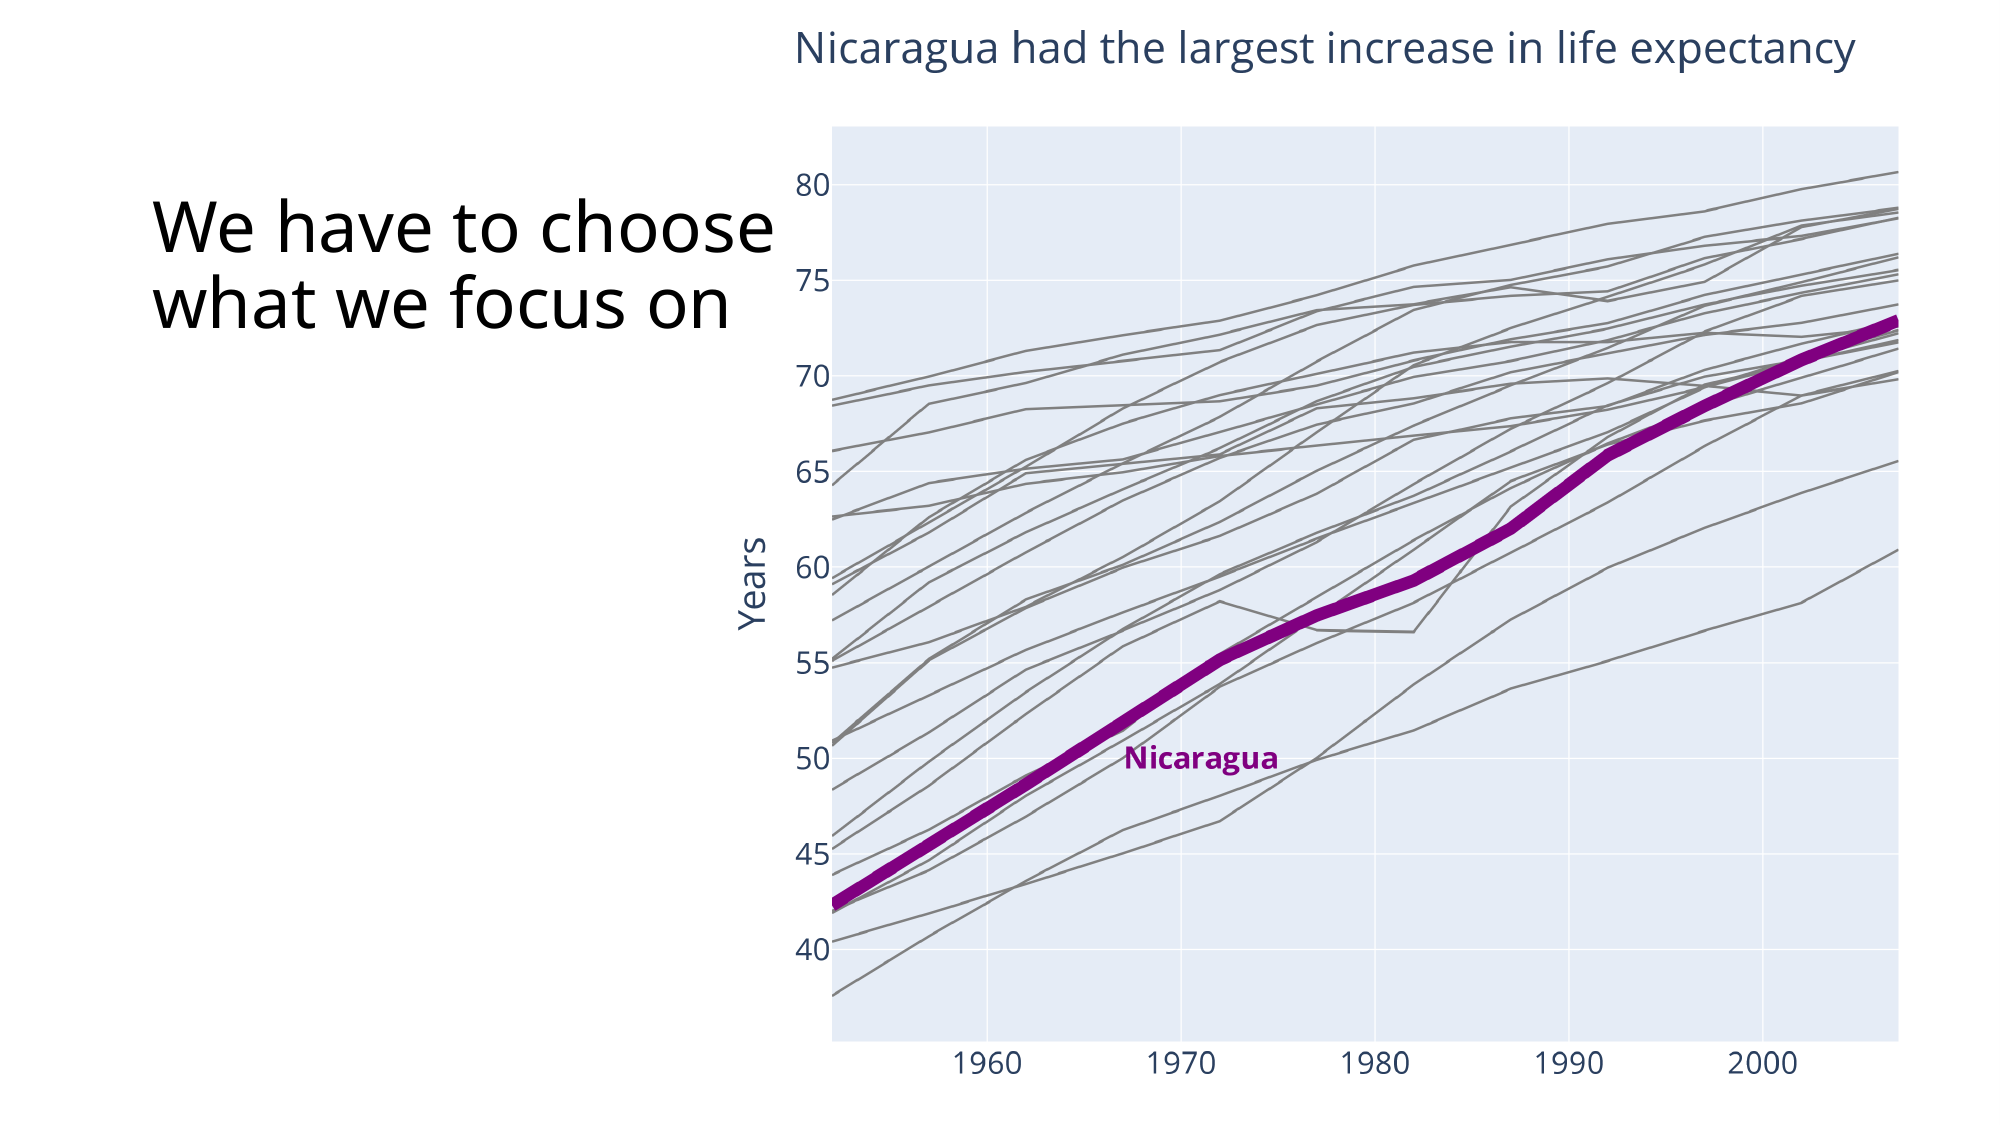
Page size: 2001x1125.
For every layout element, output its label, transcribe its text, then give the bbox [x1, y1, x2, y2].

title We have to choose what we focus on [137, 158, 730, 377]
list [730, 0, 2000, 1125]
